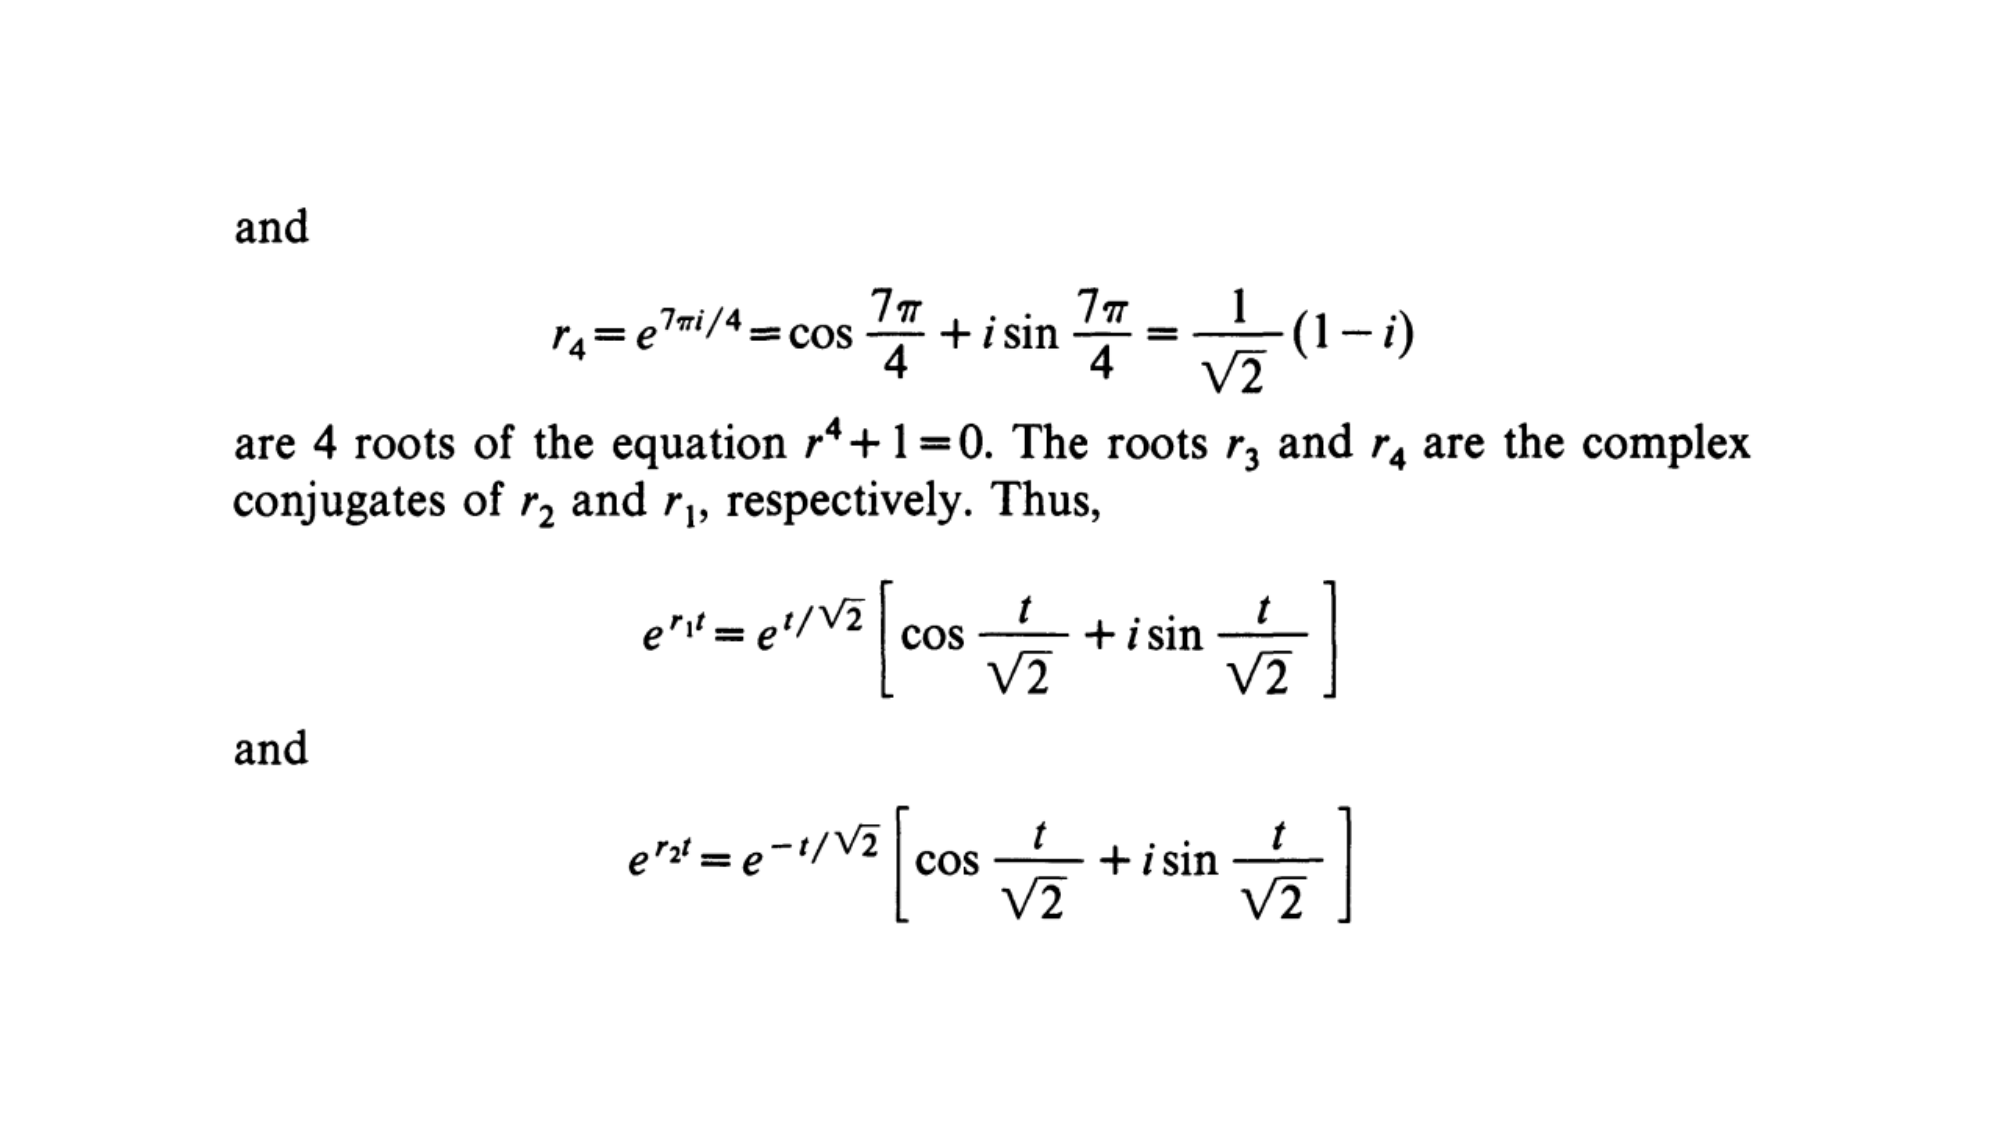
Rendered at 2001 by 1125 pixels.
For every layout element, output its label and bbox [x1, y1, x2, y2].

picture [190, 164, 1810, 961]
